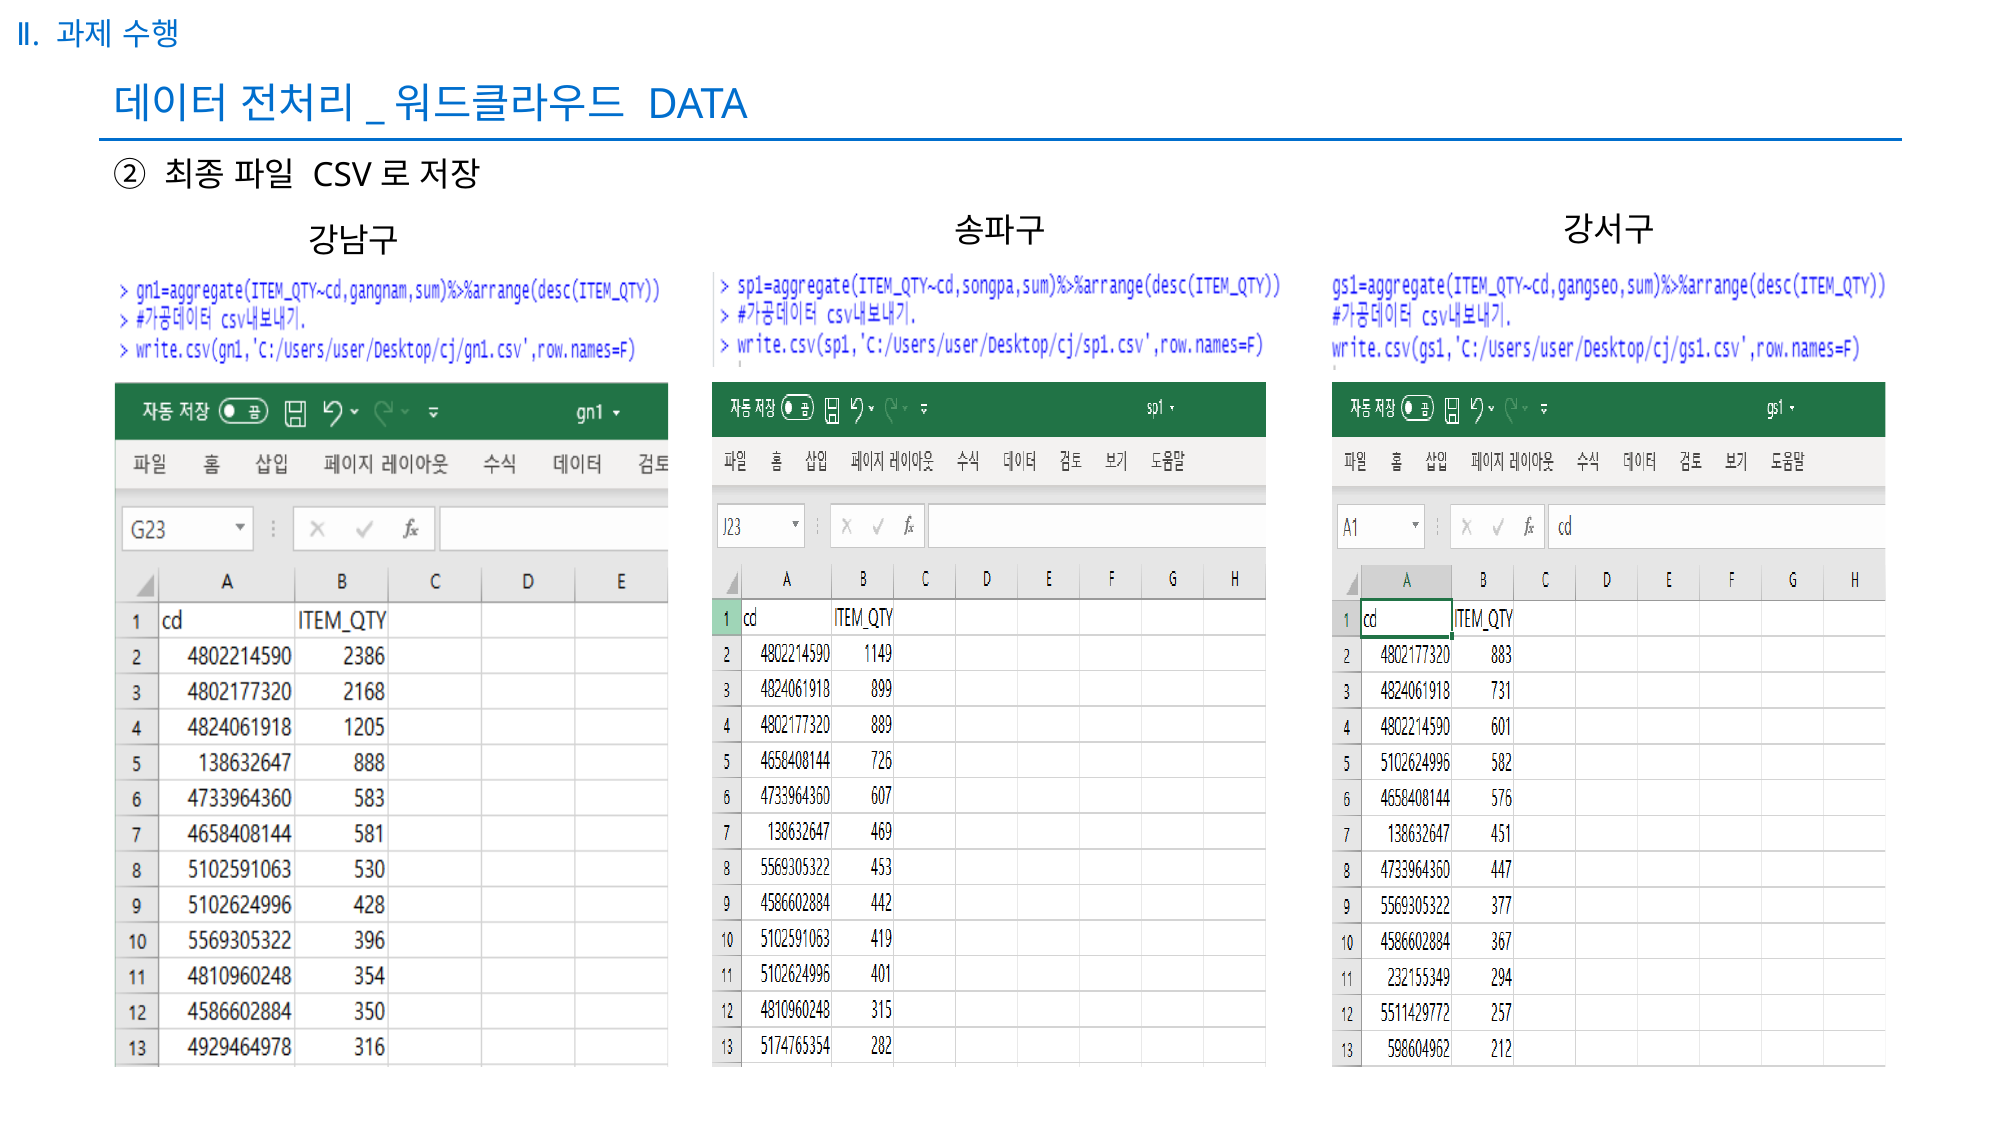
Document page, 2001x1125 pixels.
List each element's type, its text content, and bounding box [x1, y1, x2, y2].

picture [1331, 382, 1886, 1068]
picture [1326, 269, 1903, 371]
text_box 송파구 [878, 201, 1122, 257]
picture [114, 276, 669, 366]
title 데이터 전처리_워드클라우드 DATA [98, 69, 1901, 140]
picture [114, 382, 669, 1068]
text_box 강남구 [232, 211, 476, 266]
text_box 강서구 [1487, 200, 1731, 256]
text_box Ⅱ. 과제 수행 [1, 7, 246, 77]
picture [711, 382, 1266, 1068]
text_box ② 최종 파일 CSV로 저장 [99, 145, 1337, 201]
picture [711, 272, 1288, 368]
